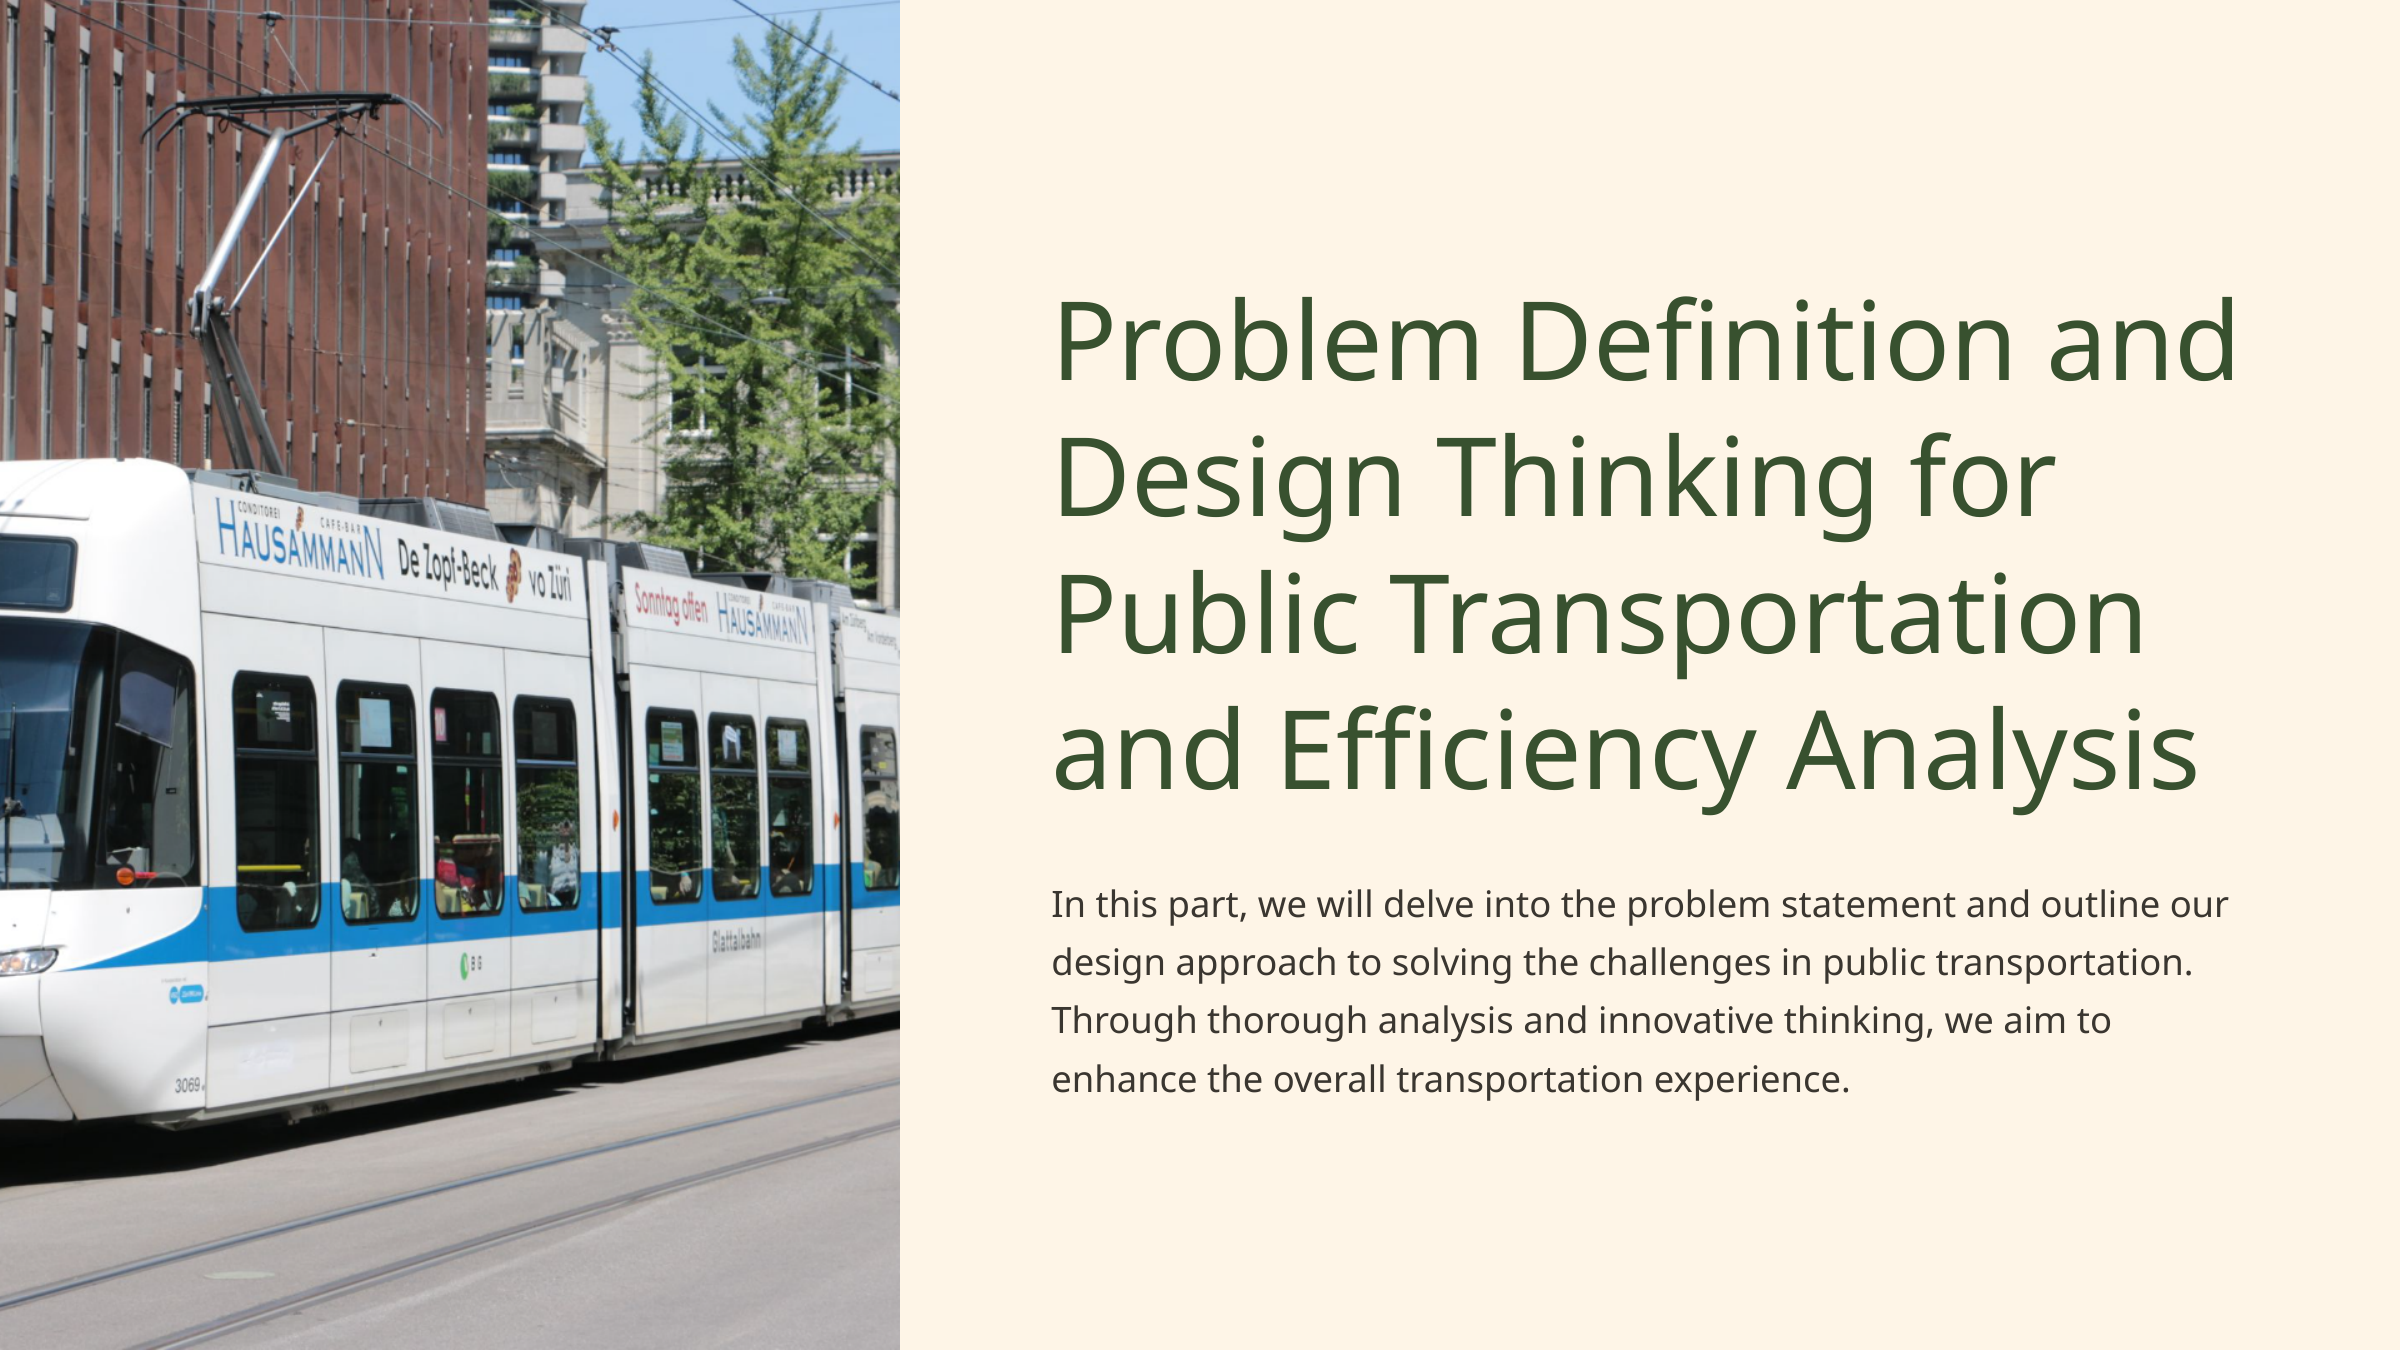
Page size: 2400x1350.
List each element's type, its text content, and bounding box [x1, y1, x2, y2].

text_box In this part, we will delve into the problem statement and outline our design approach to solving the challenges in public transportation. Through thorough analysis and innovative thinking, we aim to enhance the overall transportation experience. [1036, 859, 2264, 1093]
text_box Problem Definition and Design Thinking for Public Transportation and Efficiency Analysis [1036, 257, 2264, 805]
text_box [900, 0, 2400, 1350]
picture [0, 0, 900, 1350]
